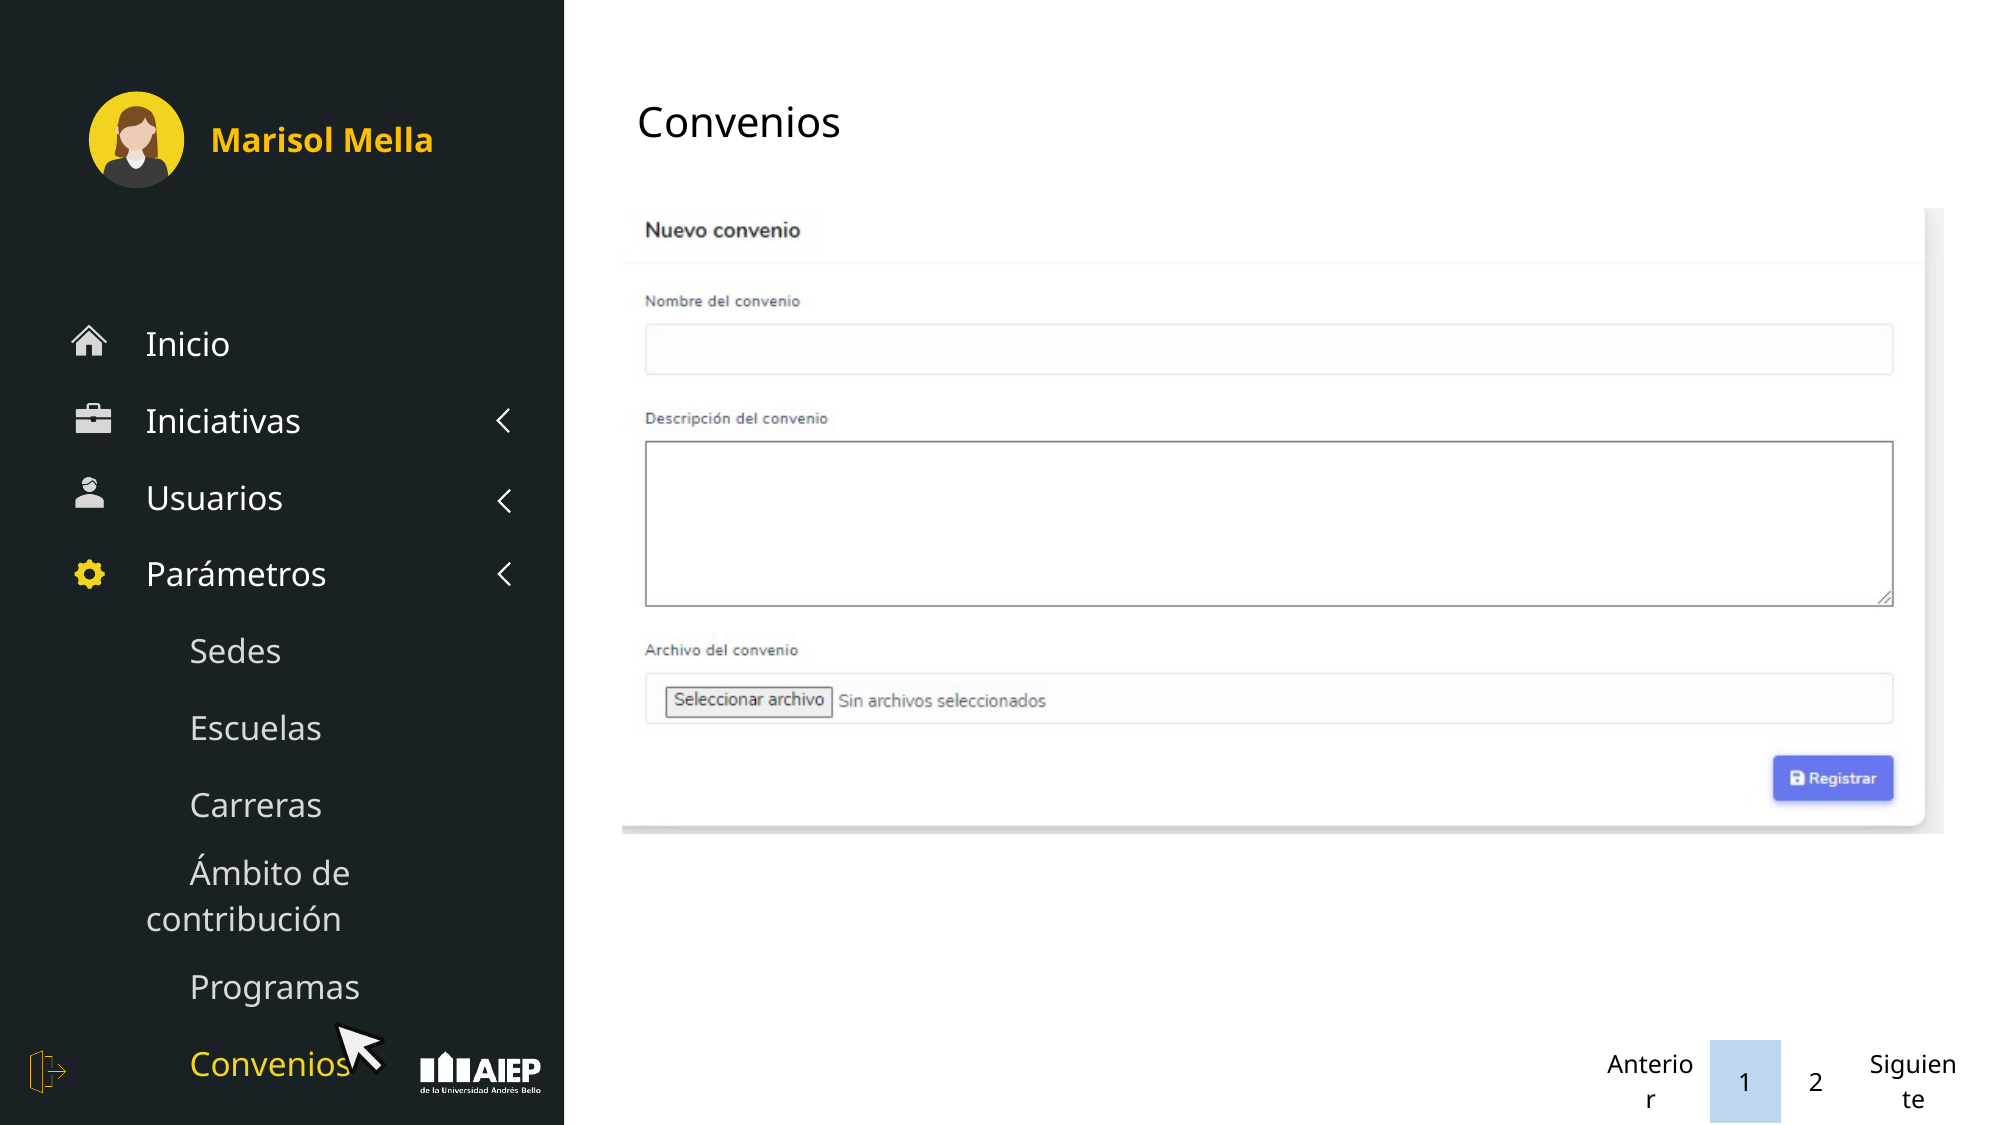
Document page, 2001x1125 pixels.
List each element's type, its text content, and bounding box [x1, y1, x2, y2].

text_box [88, 91, 484, 189]
table_cell Convenios [131, 1025, 534, 1102]
table_cell Escuelas [131, 689, 534, 766]
picture [319, 1007, 401, 1090]
picture [68, 318, 110, 361]
table_header Siguiente [1851, 1040, 1976, 1123]
table_header 1 [1710, 1040, 1781, 1123]
table_cell Ámbito de contribución [131, 843, 534, 948]
table_cell Sedes [131, 612, 534, 689]
table_cell Parámetros [131, 536, 534, 612]
picture [68, 553, 111, 595]
table_cell Usuarios [131, 459, 534, 536]
picture [71, 398, 114, 440]
picture [68, 472, 111, 514]
picture [483, 553, 525, 595]
table_header 2 [1781, 1040, 1851, 1123]
table_header Anterior [1592, 1040, 1710, 1123]
table_cell Programas [131, 948, 534, 1025]
picture [483, 479, 525, 522]
picture [482, 399, 524, 442]
picture [24, 1048, 72, 1096]
picture [622, 208, 1944, 834]
table_header Inicio [131, 305, 534, 382]
picture [419, 1051, 542, 1093]
text_box [0, 0, 565, 1125]
table_cell Iniciativas [131, 382, 534, 459]
table_cell Carreras [131, 766, 534, 843]
text_box Convenios [622, 88, 1623, 154]
